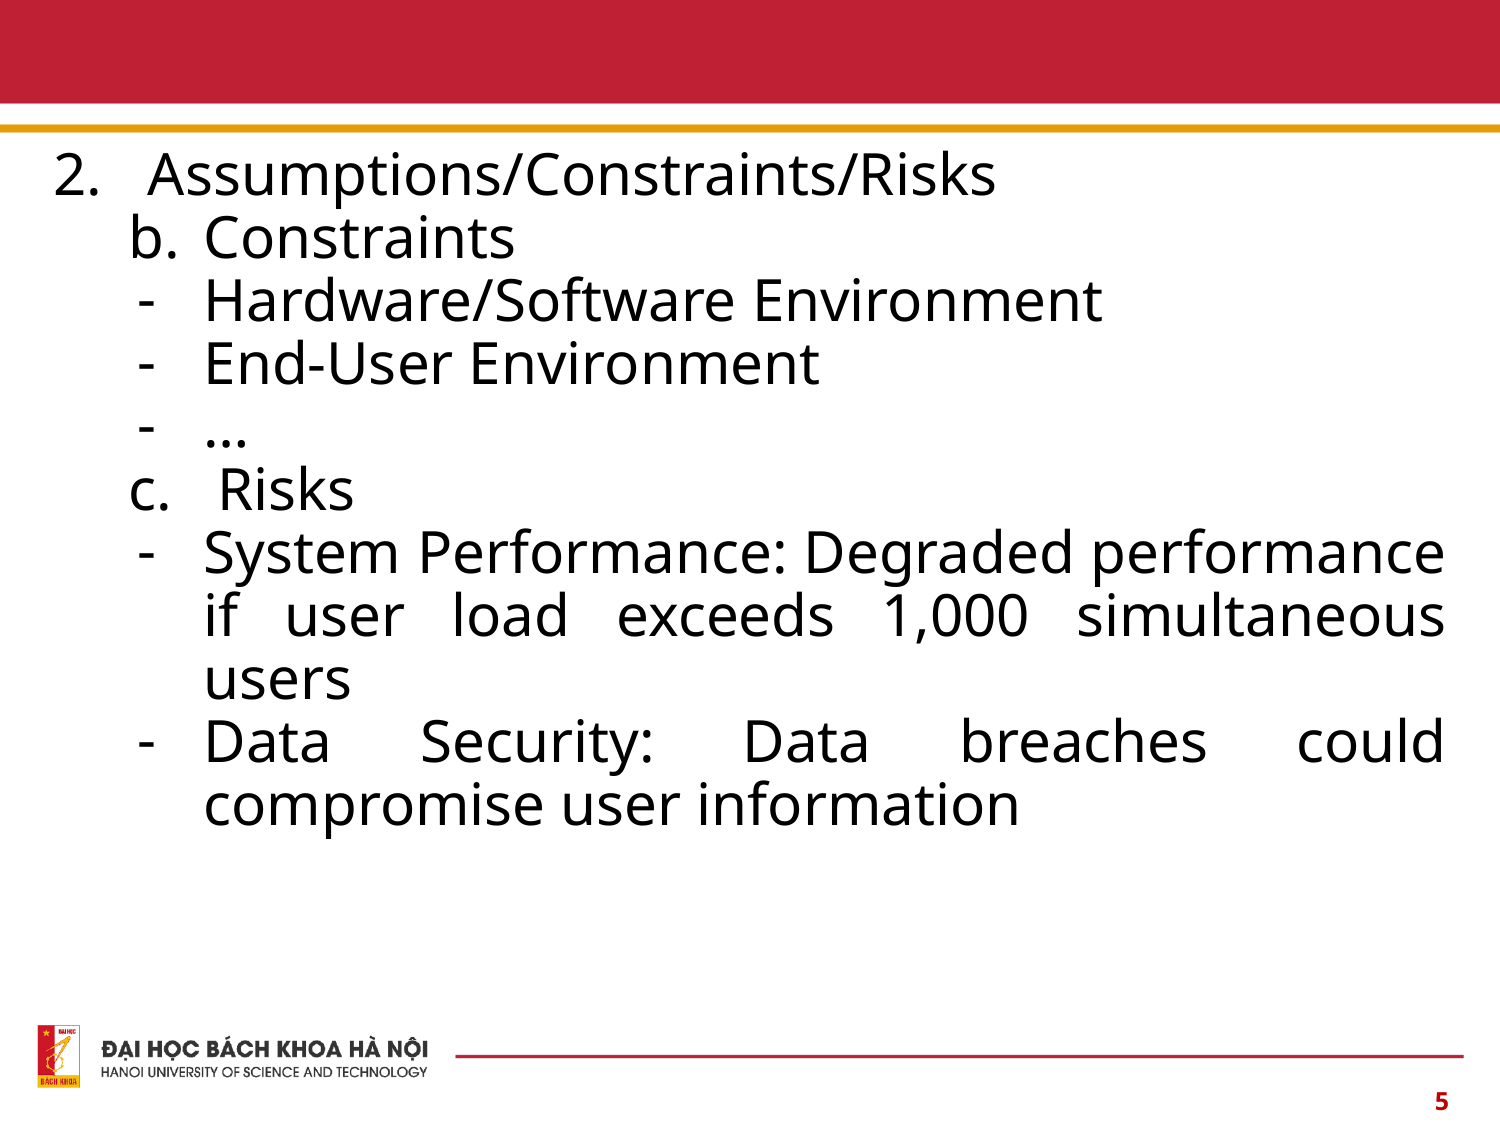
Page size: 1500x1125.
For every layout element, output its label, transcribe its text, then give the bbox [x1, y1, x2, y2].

picture [0, 0, 1500, 1125]
list 2. Assumptions/Constraints/Risks b. Constraints Hardware/Software Environment End-User Environment … c. Risks System Performance: Degraded performance if user load exceeds 1,000 simultaneous users Data Security: Data breaches could compromise user information [38, 138, 1462, 1008]
slide_number ‹#› [1126, 1078, 1464, 1125]
